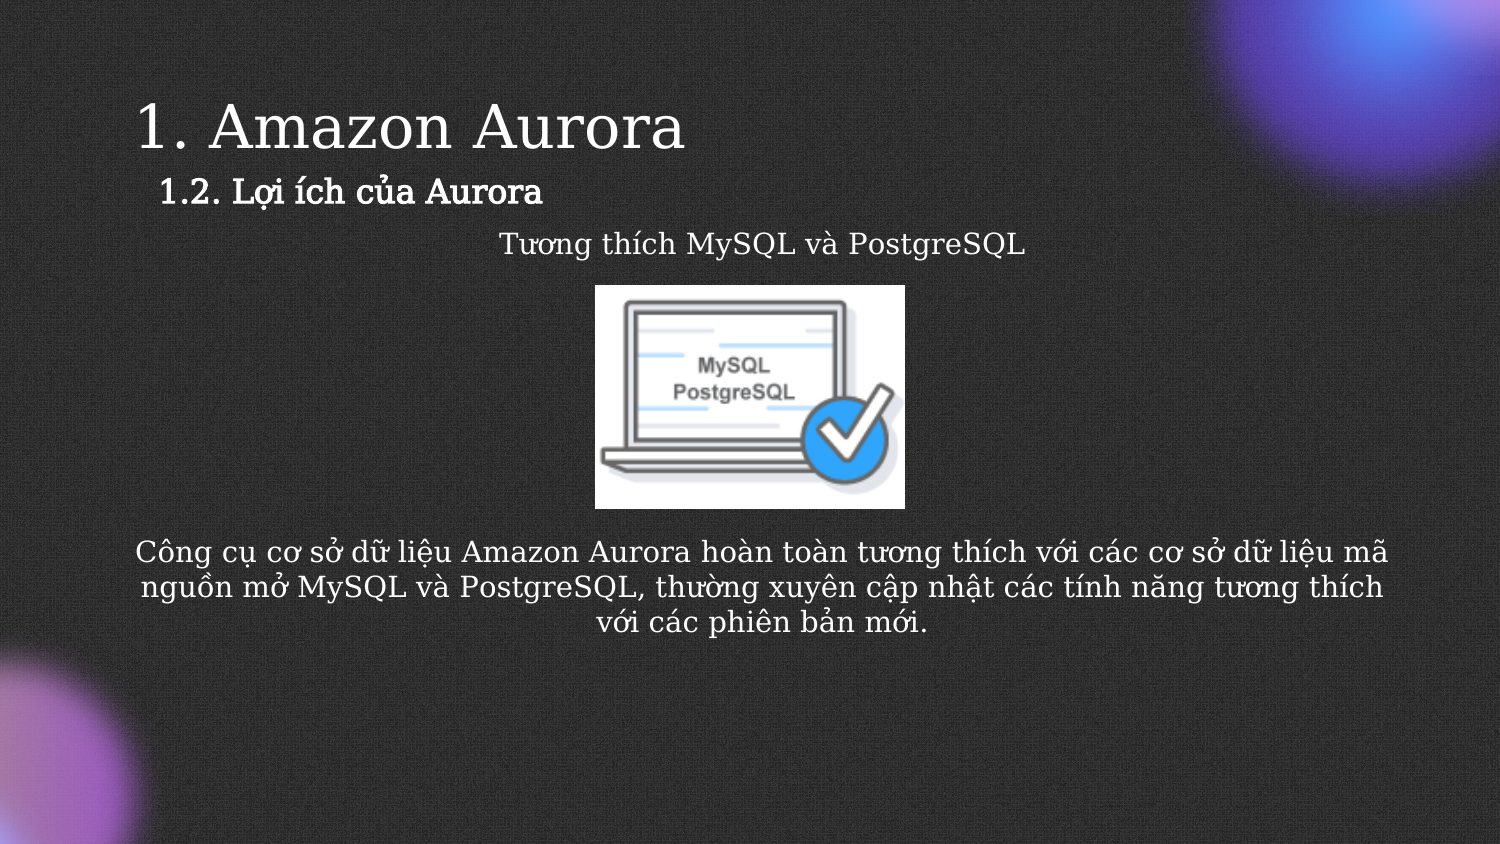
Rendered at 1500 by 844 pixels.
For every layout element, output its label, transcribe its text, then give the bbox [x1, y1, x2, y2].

picture [0, 0, 1500, 844]
list 1.2. Lợi ích của Aurora [118, 148, 572, 217]
title 1. Amazon Aurora [118, 72, 1382, 167]
text_box Tương thích MySQL và PostgreSQL [84, 217, 1416, 268]
text_box Công cụ cơ sở dữ liệu Amazon Aurora hoàn toàn tương thích với các cơ sở dữ liệu mã nguồn mở MySQL và PostgreSQL, thường xuyên cập nhật các tính năng tương thích với các phiên bản mới. [84, 525, 1416, 646]
